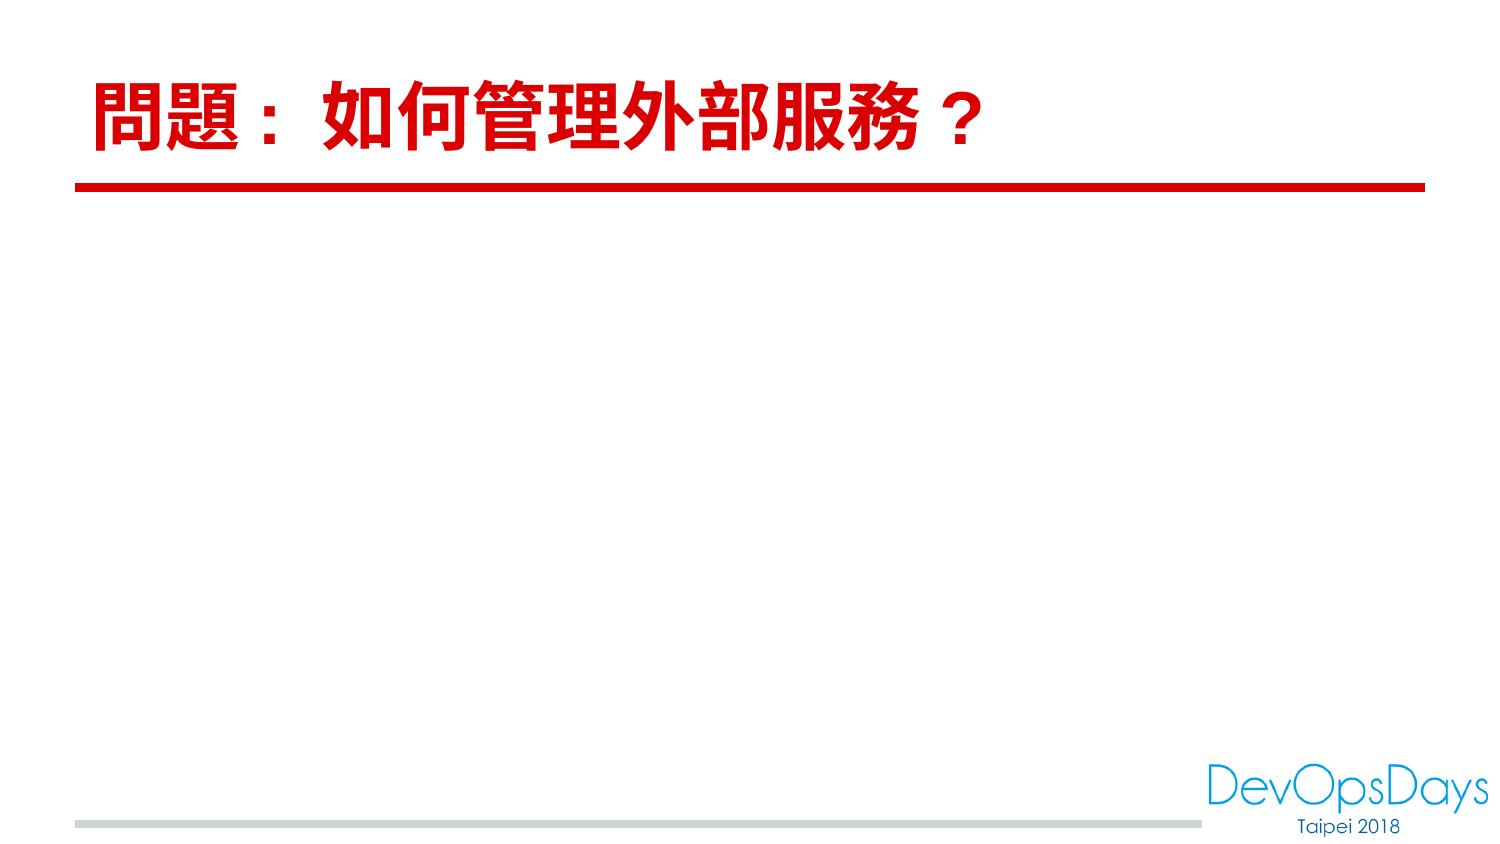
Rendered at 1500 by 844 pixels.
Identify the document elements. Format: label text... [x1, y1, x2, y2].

picture [1202, 757, 1494, 844]
title 問題: 如何管理外部服務? [75, 33, 1425, 175]
